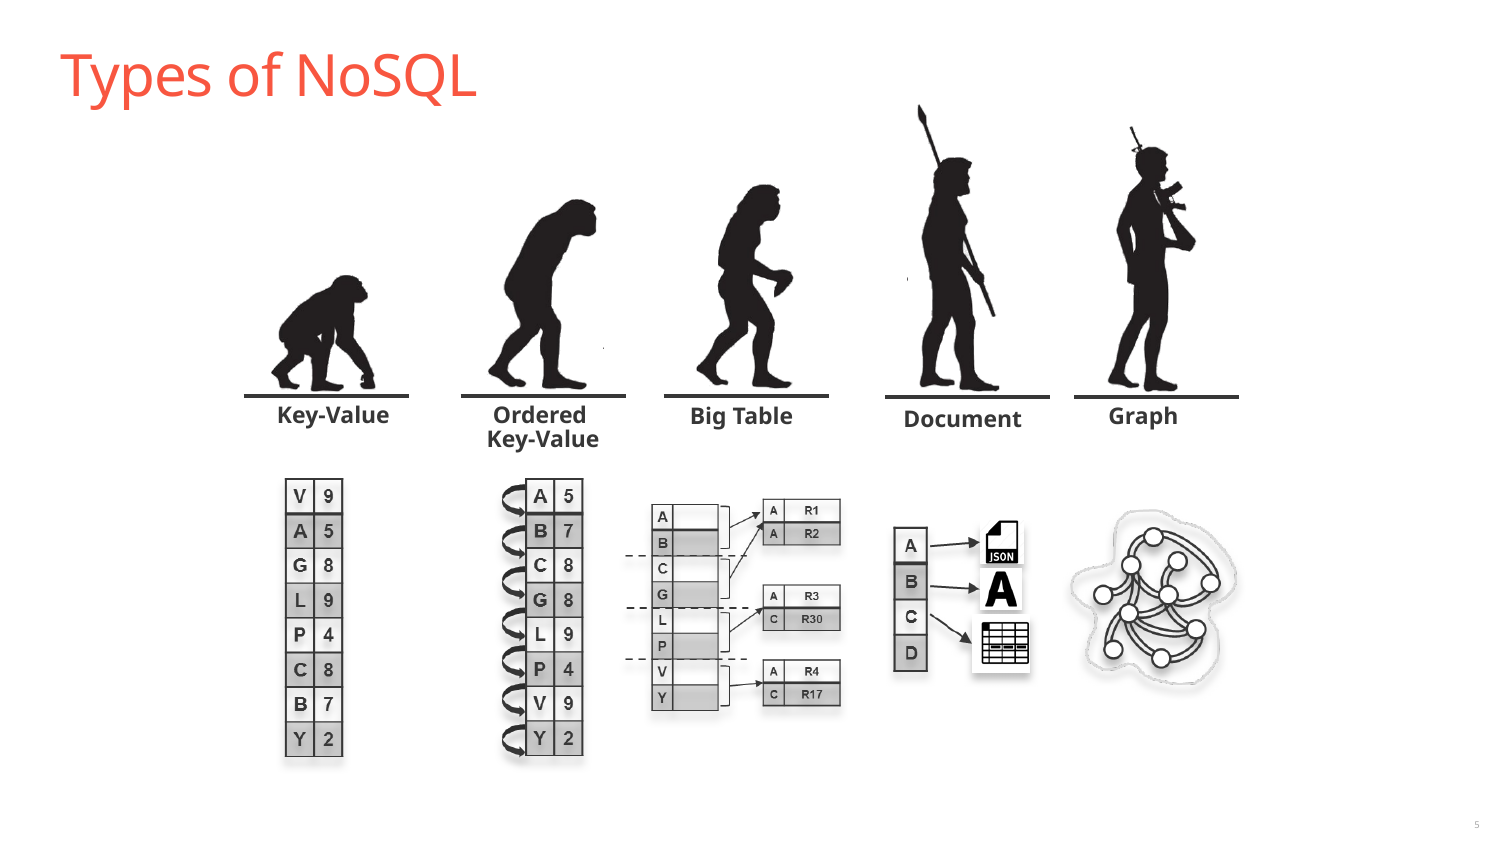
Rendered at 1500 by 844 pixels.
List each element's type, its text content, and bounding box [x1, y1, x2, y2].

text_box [230, 102, 1270, 761]
slide_number 5 [1144, 813, 1495, 839]
title Types of NoSQL [38, 34, 1463, 118]
